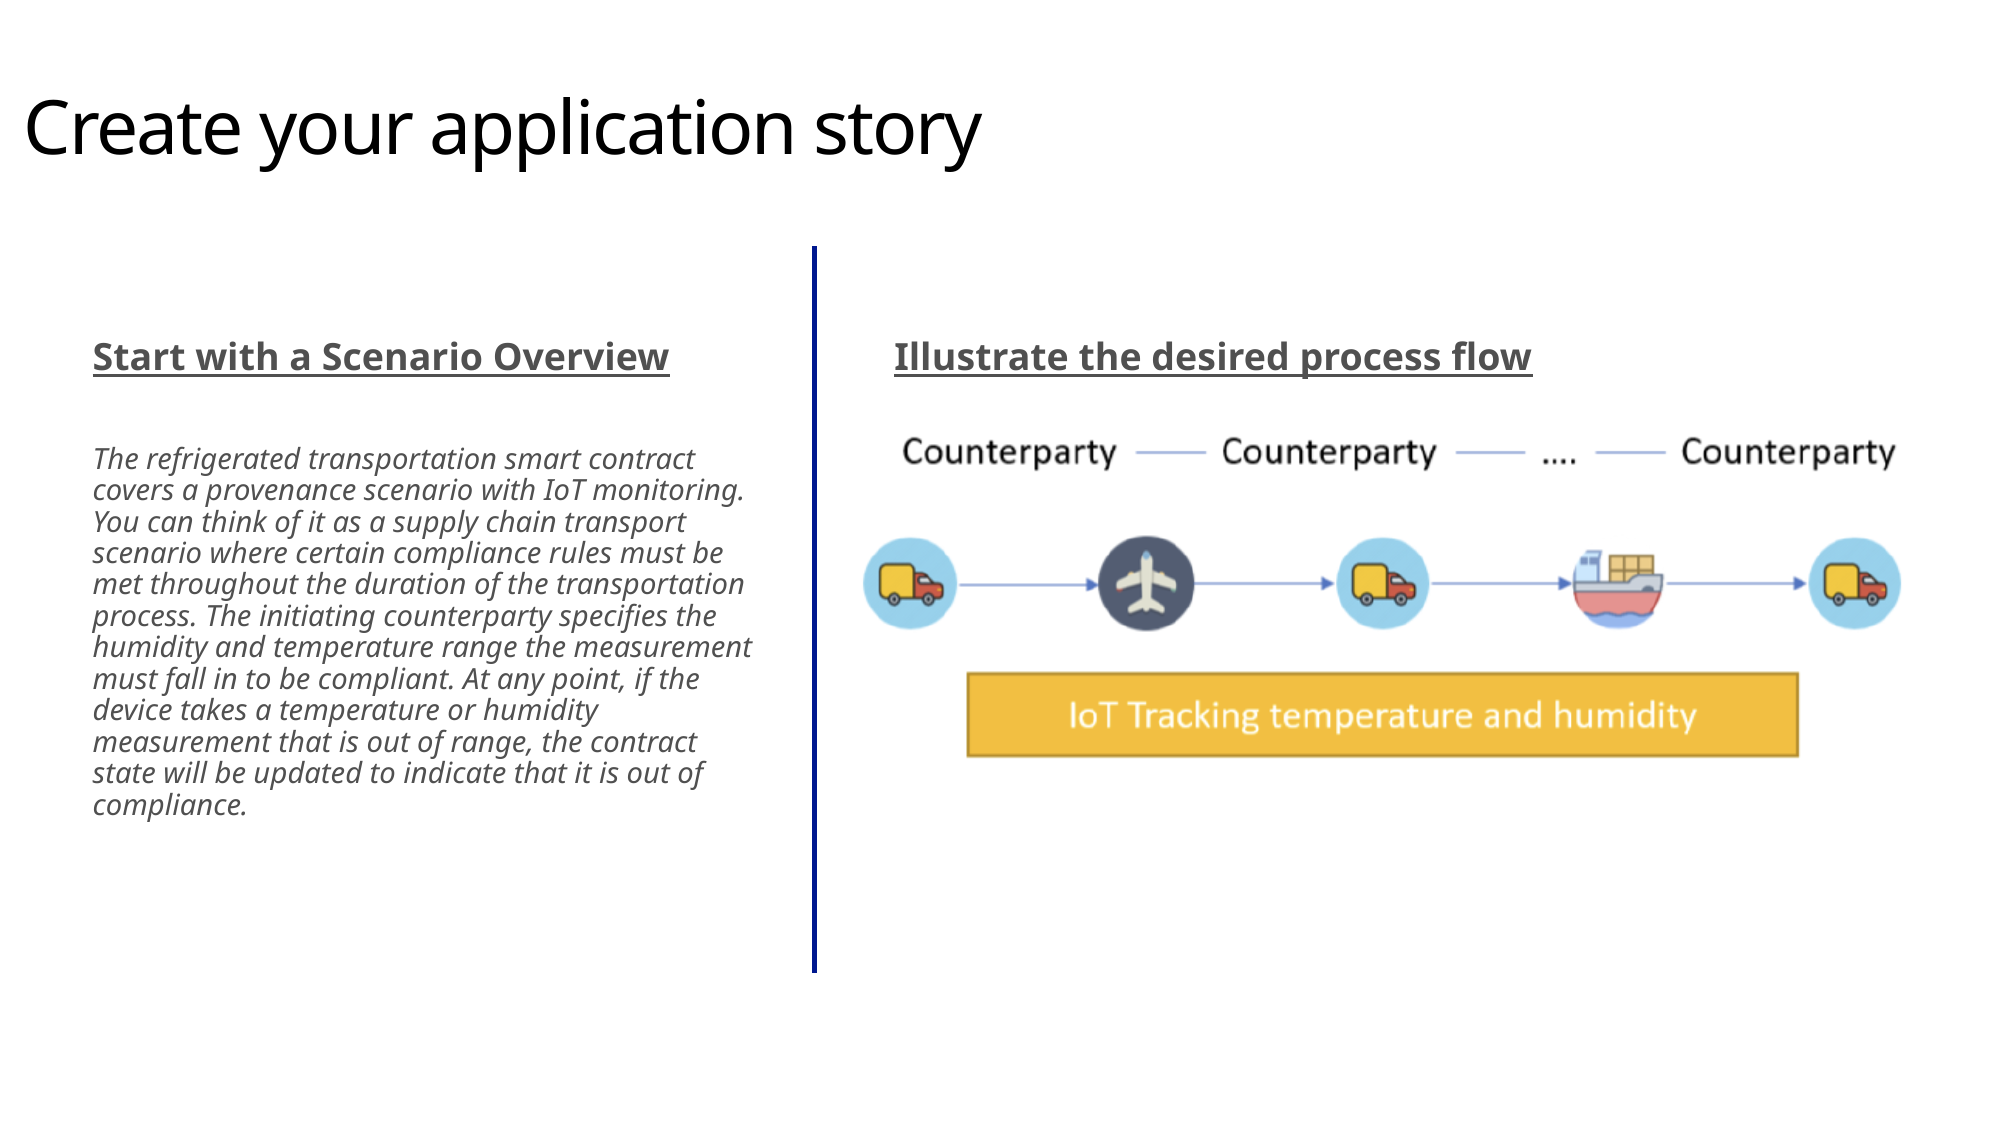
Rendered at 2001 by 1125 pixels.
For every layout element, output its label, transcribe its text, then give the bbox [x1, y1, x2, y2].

text_box Illustrate the desired process flow [864, 314, 1586, 416]
text_box Start with a Scenario Overview The refrigerated transportation smart contract covers a provenance scenario with IoT monitoring. You can think of it as a supply chain transport scenario where certain compliance rules must be met throughout the duration of the transportation process. The initiating counterparty specifies the humidity and temperature range the measurement must fall in to be compliant. At any point, if the device takes a temperature or humidity measurement that is out of range, the contract state will be updated to indicate that it is out of compliance. [62, 314, 784, 846]
picture [846, 416, 1969, 800]
title Create your application story [0, 75, 2000, 348]
